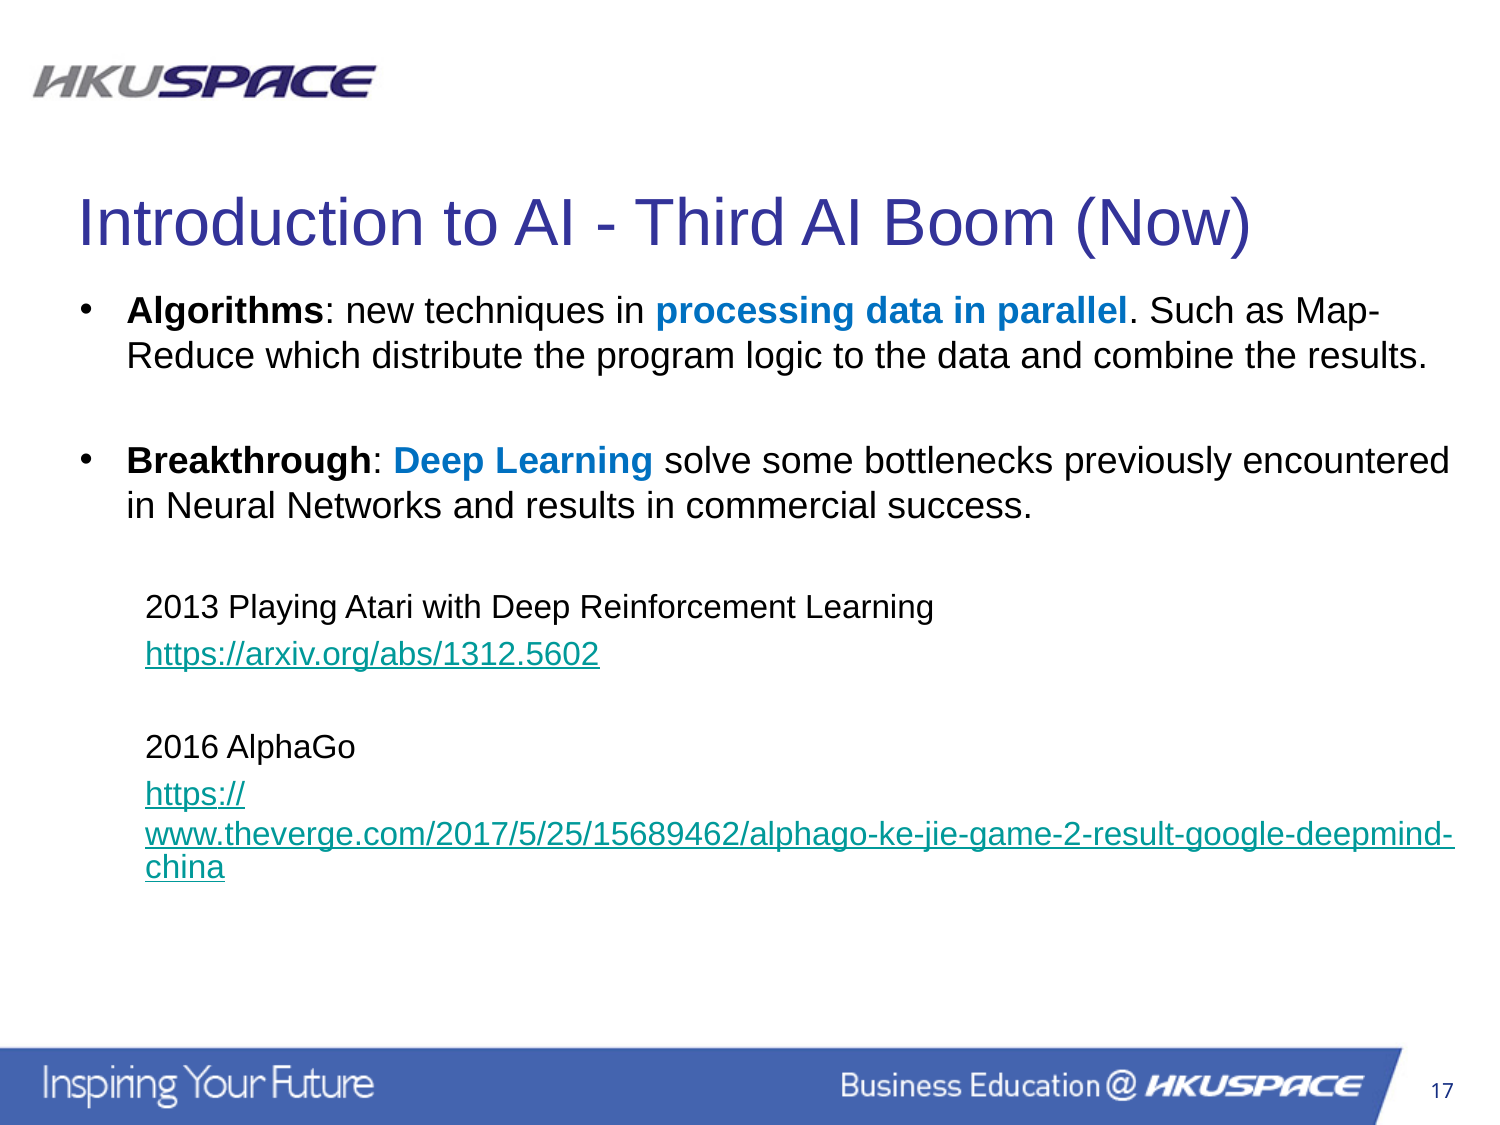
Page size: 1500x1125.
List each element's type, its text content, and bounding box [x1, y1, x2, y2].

slide_number 17 [1415, 1070, 1499, 1125]
picture [0, 0, 1500, 1125]
title Introduction to AI - Third AI Boom (Now) [62, 101, 1388, 266]
text_box Algorithms: new techniques in processing data in parallel. Such as Map-Reduce which distribute the program logic to the data and combine the results. Breakthrough: Deep Learning solve some bottlenecks previously encountered in Neural Networks and results in commercial success. 2013 Playing Atari with Deep Reinforcement Learning https://arxiv.org/abs/1312.5602 2016 AlphaGo https://www.theverge.com/2017/5/25/15689462/alphago-ke-jie-game-2-result-google-deepmind-china [64, 278, 1483, 1047]
